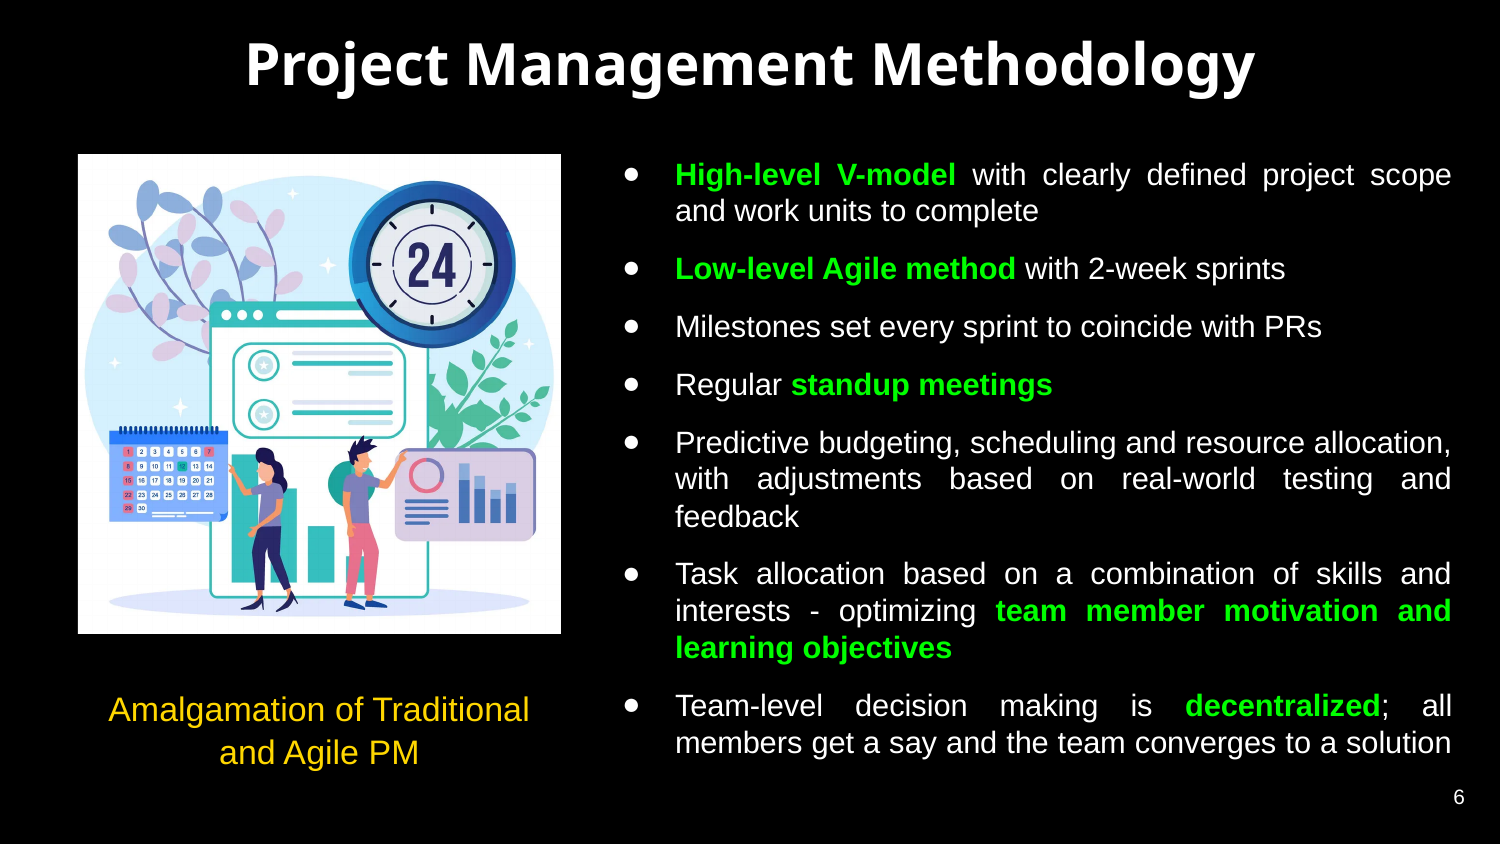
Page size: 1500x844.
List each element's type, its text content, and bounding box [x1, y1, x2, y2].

list High-level V-model with clearly defined project scope and work units to complete Low-level Agile method with 2-week sprints Milestones set every sprint to coincide with PRs Regular standup meetings Predictive budgeting, scheduling and resource allocation, with adjustments based on real-world testing and feedback Task allocation based on a combination of skills and interests - optimizing team member motivation and learning objectives Team-level decision making is decentralized; all members get a say and the team converges to a solution [585, 139, 1468, 780]
slide_number 6 [1389, 764, 1480, 830]
picture [77, 154, 562, 634]
title Project Management Methodology [51, 0, 1449, 118]
text_box Amalgamation of Traditional and Agile PM [73, 670, 566, 787]
